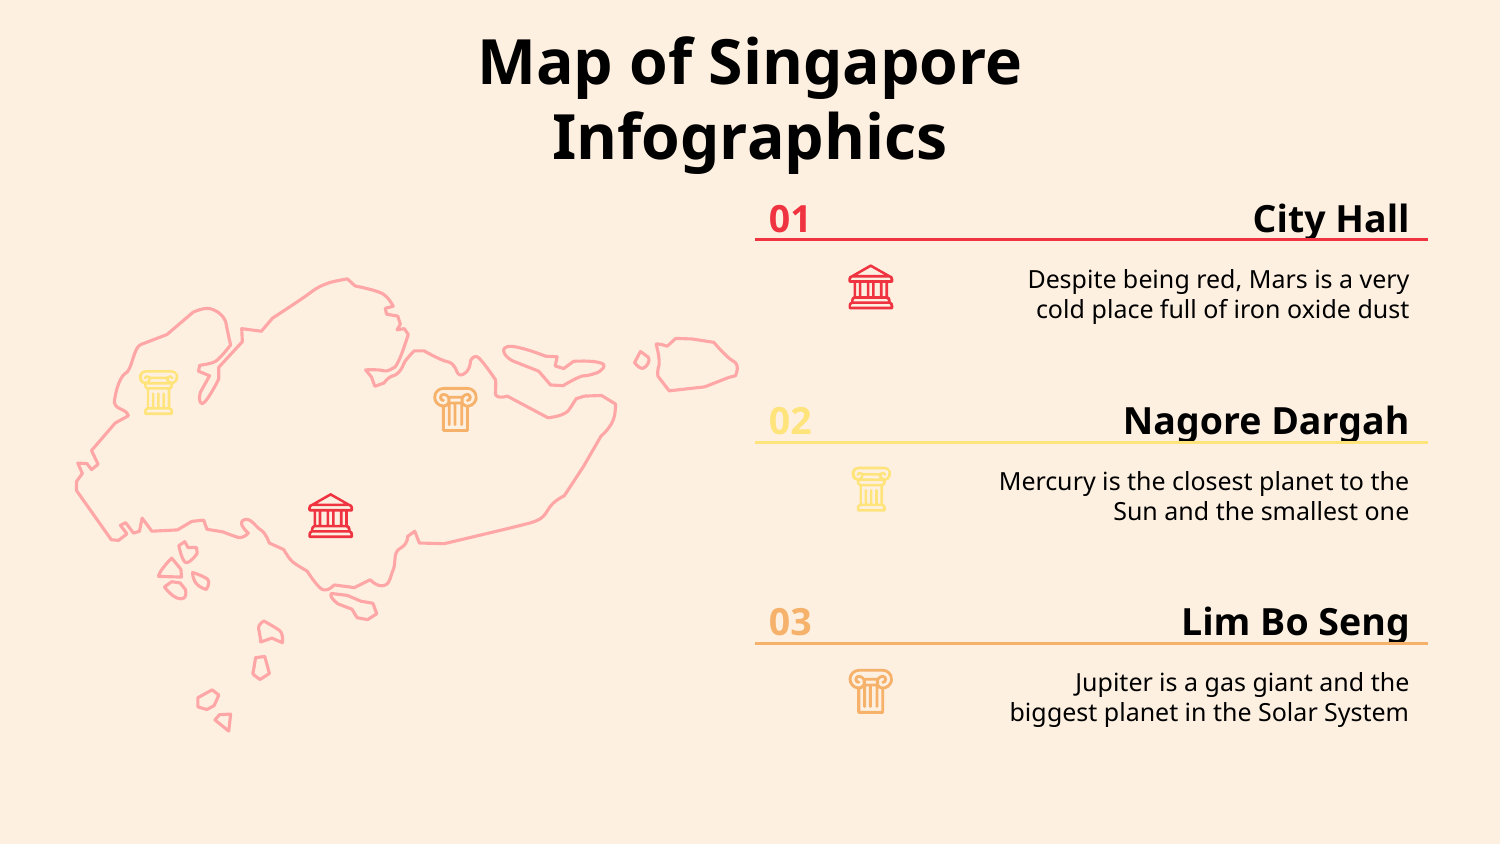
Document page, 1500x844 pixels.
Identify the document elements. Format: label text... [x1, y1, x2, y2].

text_box Nagore Dargah [1006, 396, 1425, 441]
text_box 03 [753, 596, 878, 644]
text_box [851, 466, 892, 512]
text_box Despite being red, Mars is a very cold place full of iron oxide dust [968, 251, 1425, 336]
text_box 01 [753, 193, 878, 242]
text_box Mercury is the closest planet to the Sun and the smallest one [968, 453, 1425, 539]
text_box City Hall [1006, 193, 1425, 238]
text_box 02 [753, 396, 878, 444]
title Map of Singapore Infographics [328, 67, 1172, 127]
text_box [848, 264, 894, 310]
text_box [848, 668, 893, 714]
text_box Jupiter is a gas giant and the biggest planet in the Solar System [968, 653, 1425, 739]
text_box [76, 278, 738, 732]
text_box Lim Bo Seng [1006, 596, 1425, 642]
